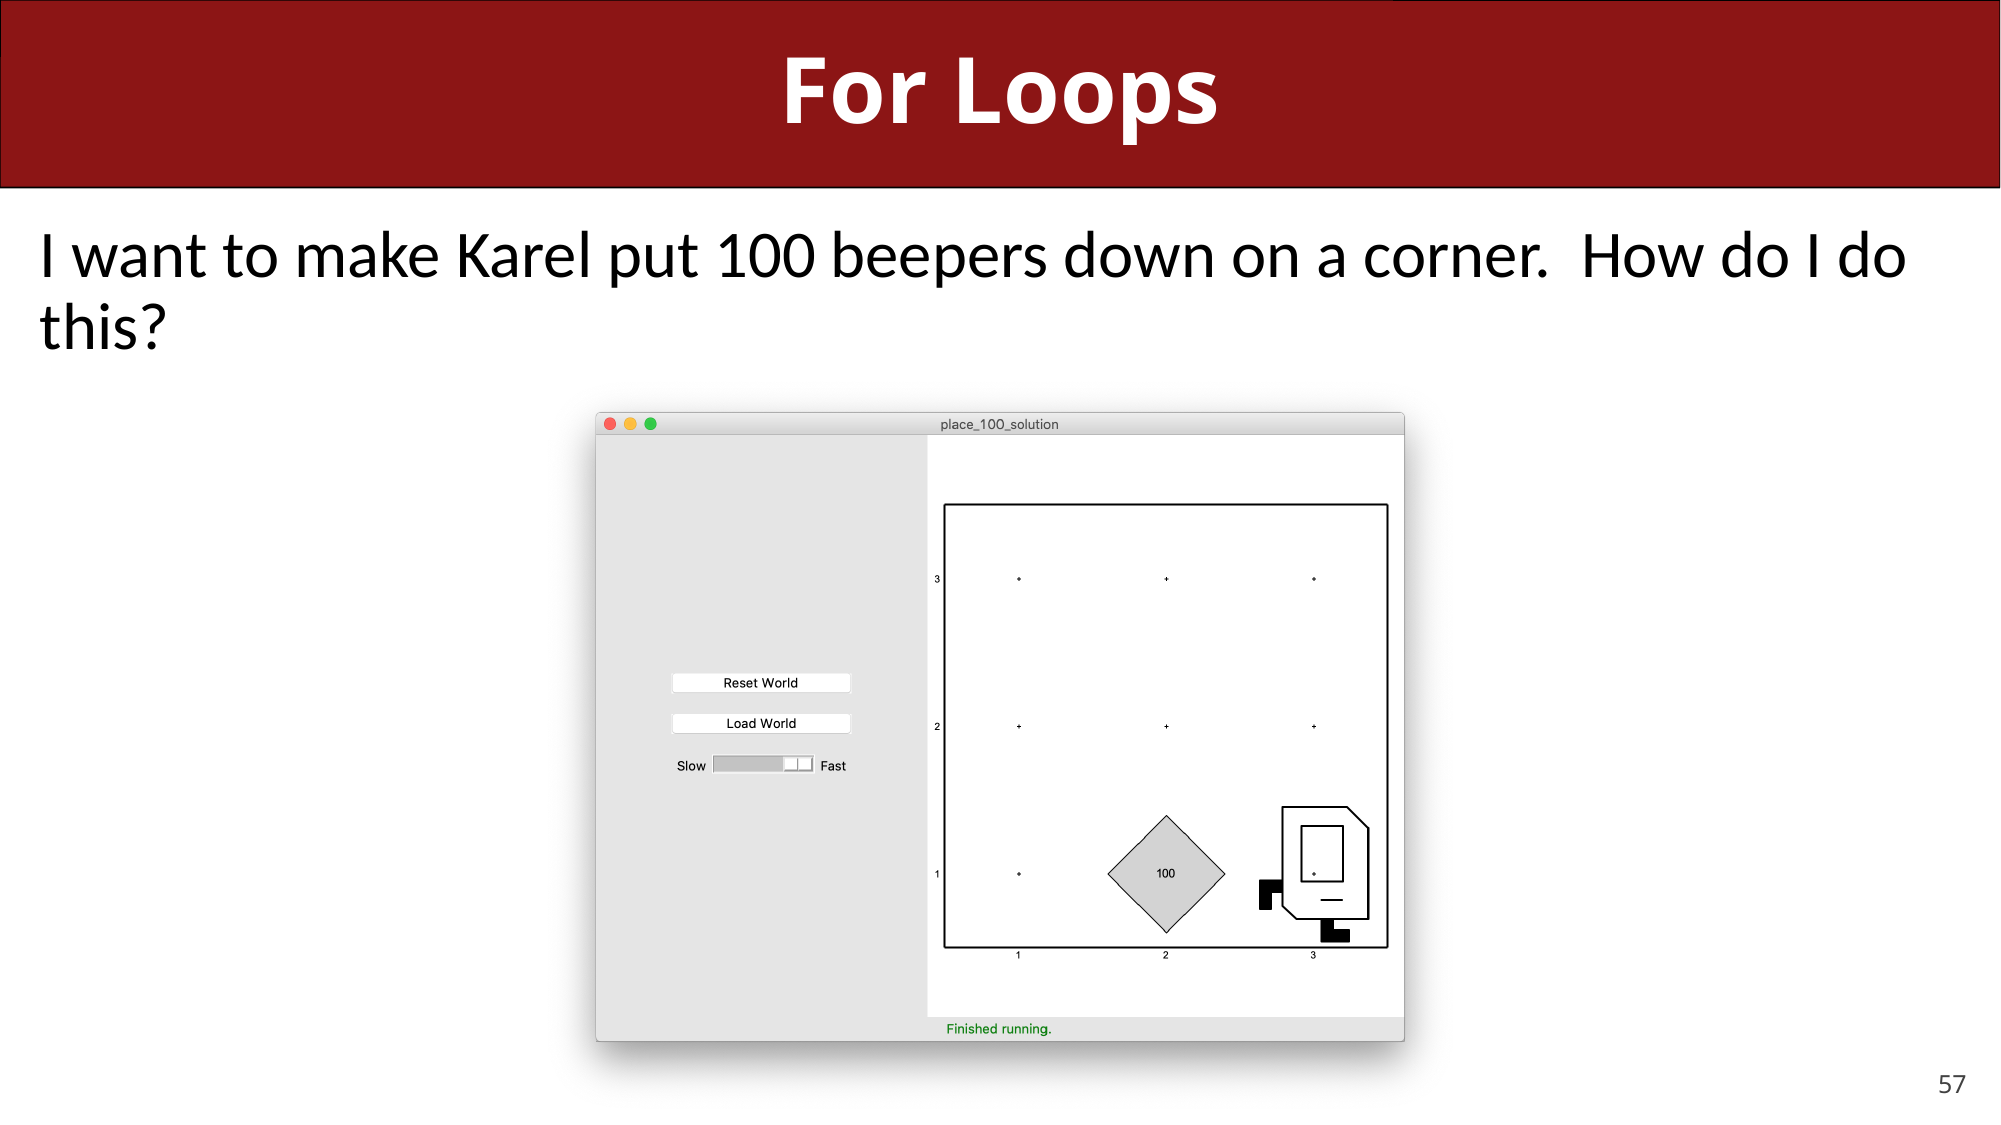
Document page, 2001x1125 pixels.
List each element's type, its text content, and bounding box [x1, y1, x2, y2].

list I want to make Karel put 100 beepers down on a corner. How do I do this? [24, 212, 1963, 1063]
picture [539, 374, 1461, 1116]
title For Loops [75, 0, 1925, 188]
